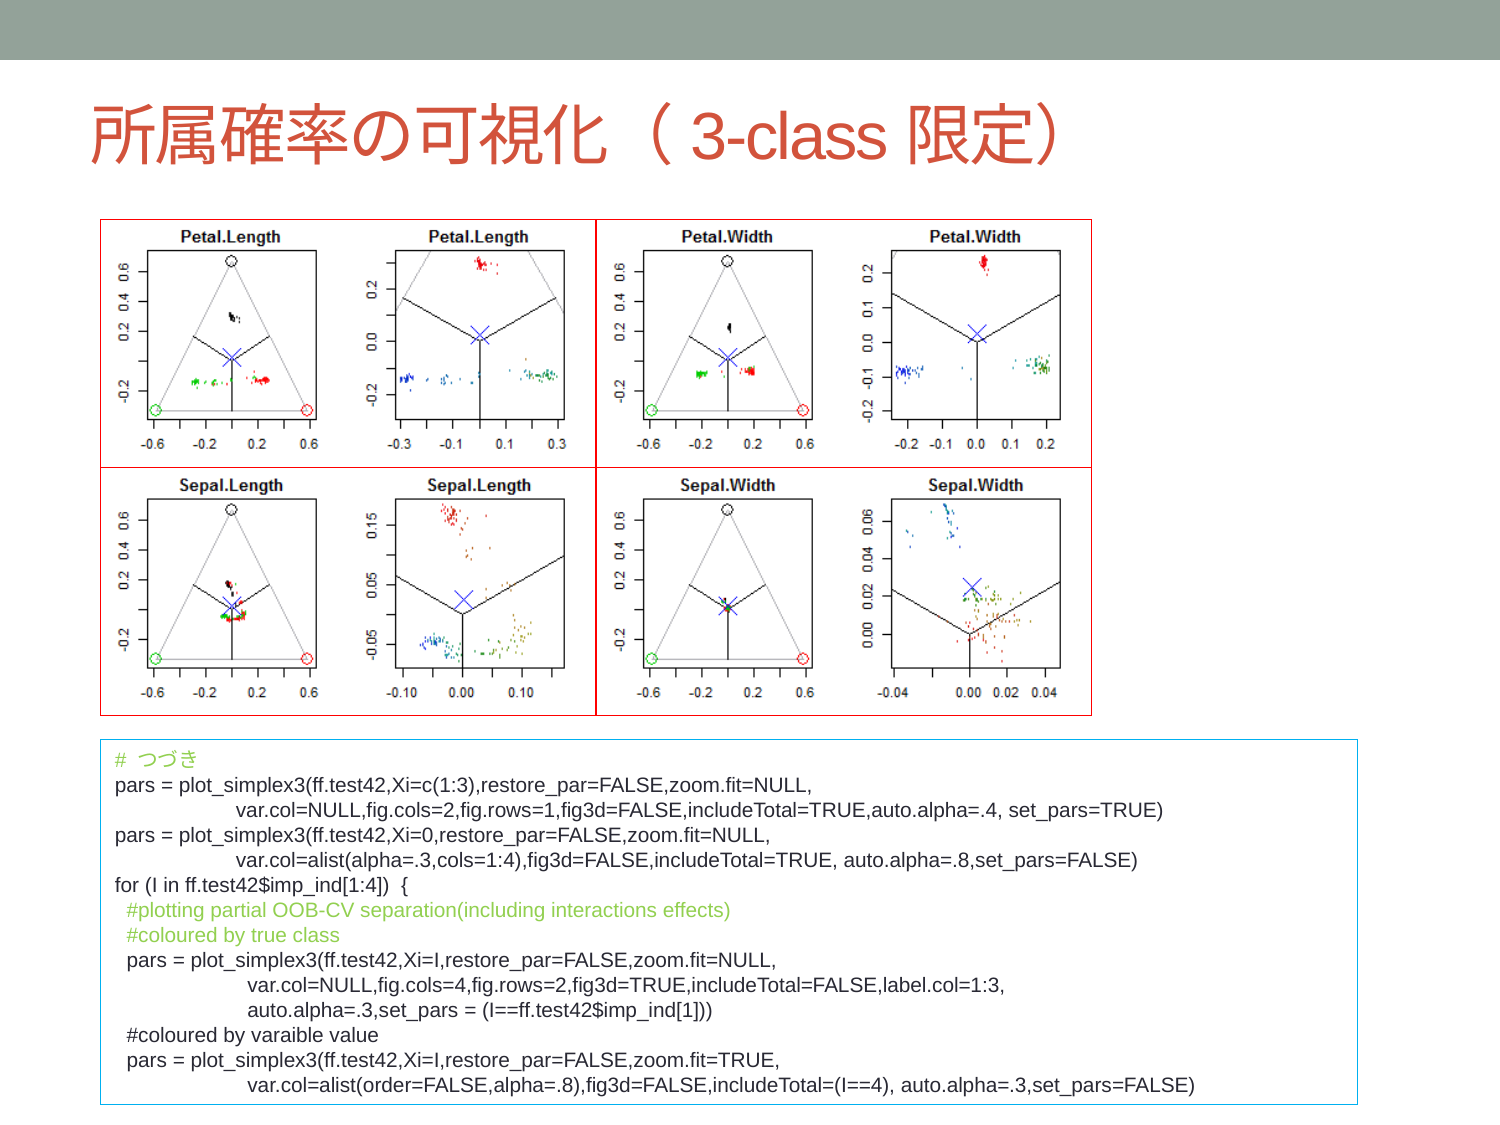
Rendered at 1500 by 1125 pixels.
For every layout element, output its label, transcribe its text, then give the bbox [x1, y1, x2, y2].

title 所属確率の可視化（3-class限定） [75, 66, 1425, 199]
picture [597, 469, 1092, 716]
picture [100, 219, 595, 467]
picture [100, 469, 595, 716]
picture [597, 219, 1092, 467]
text_box # つづき pars = plot_simplex3(ff.test42,Xi=c(1:3),restore_par=FALSE,zoom.fit=NULL, var.col=NULL,fig.cols=2,fig.rows=1,fig3d=FALSE,includeTotal=TRUE,auto.alpha=.4, set_pars=TRUE) pars = plot_simplex3(ff.test42,Xi=0,restore_par=FALSE,zoom.fit=NULL, var.col=alist(alpha=.3,cols=1:4),fig3d=FALSE,includeTotal=TRUE, auto.alpha=.8,set_pars=FALSE) for (I in ff.test42$imp_ind[1:4]) { #plotting partial OOB-CV separation(including interactions effects) #coloured by true class pars = plot_simplex3(ff.test42,Xi=I,restore_par=FALSE,zoom.fit=NULL, var.col=NULL,fig.cols=4,fig.rows=2,fig3d=TRUE,includeTotal=FALSE,label.col=1:3, auto.alpha=.3,set_pars = (I==ff.test42$imp_ind[1])) #coloured by varaible value pars = plot_simplex3(ff.test42,Xi=I,restore_par=FALSE,zoom.fit=TRUE, var.col=alist(order=FALSE,alpha=.8),fig3d=FALSE,includeTotal=(I==4), auto.alpha=.3,set_pars=FALSE) [100, 739, 1358, 1105]
